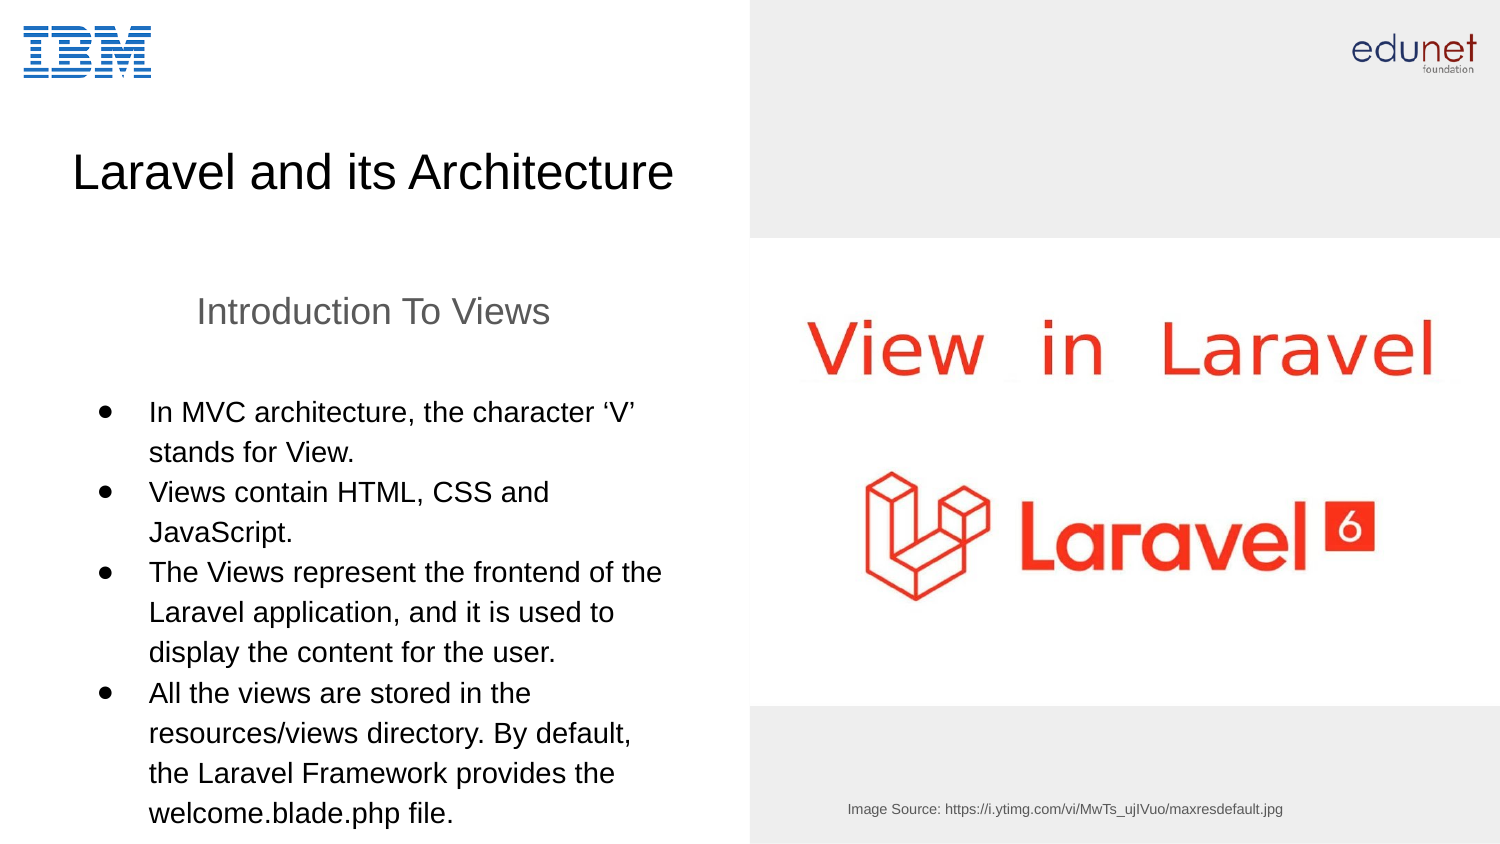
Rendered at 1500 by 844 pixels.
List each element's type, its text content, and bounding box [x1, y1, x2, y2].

subtitle Introduction To Views [41, 257, 706, 363]
list Image Source: https://i.ytimg.com/vi/MwTs_ujIVuo/maxresdefault.jpg [832, 782, 1390, 812]
picture [23, 26, 151, 78]
list In MVC architecture, the character ‘V’ stands for View. Views contain HTML, CSS and JavaScript. The Views represent the frontend of the Laravel application, and it is used to display the content for the user. All the views are stored in the resources/views directory. By default, the Laravel Framework provides the welcome.blade.php file. [58, 447, 689, 735]
picture [749, 238, 1500, 707]
title Laravel and its Architecture [41, 117, 706, 223]
picture [1350, 26, 1480, 78]
